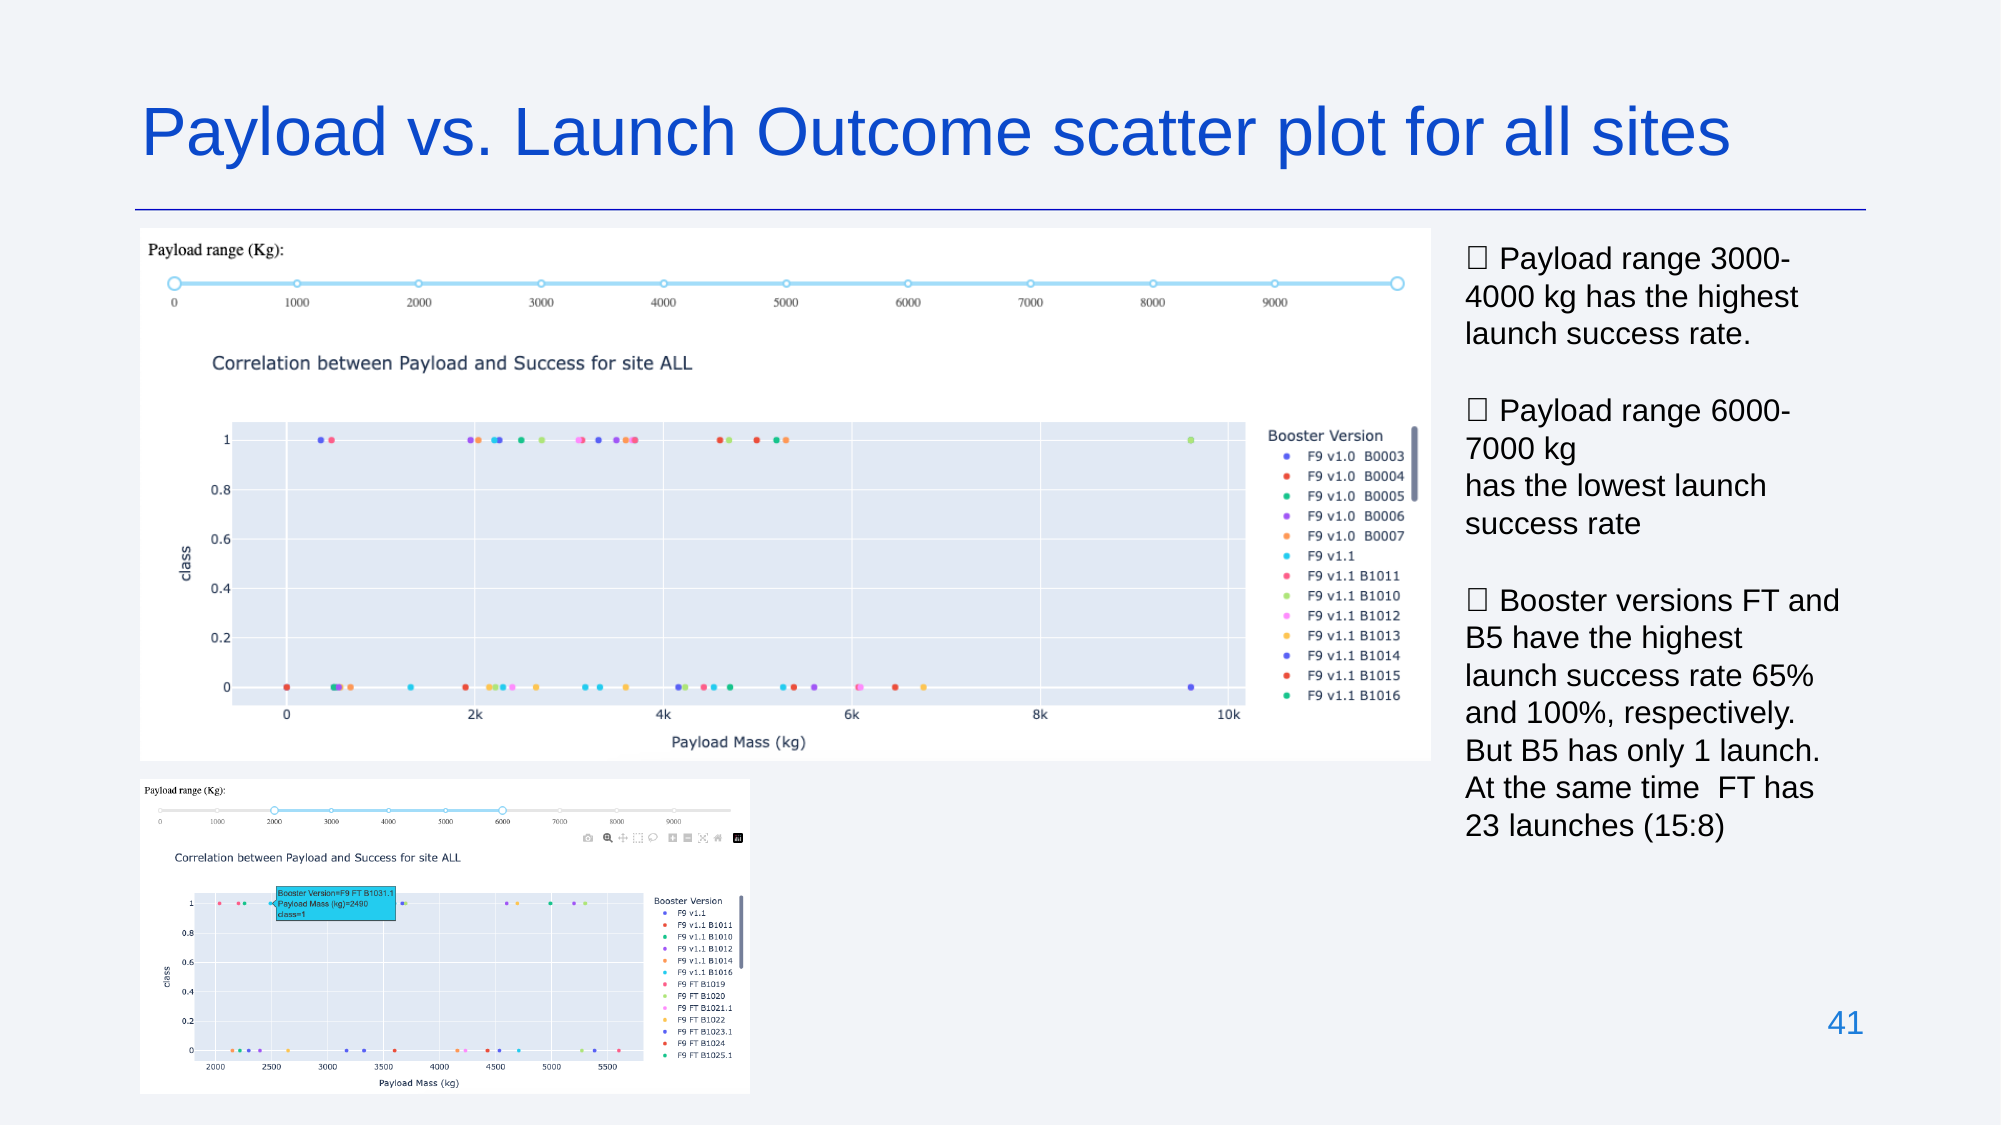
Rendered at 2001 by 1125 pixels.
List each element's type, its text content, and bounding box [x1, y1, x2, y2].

slide_number ‹#› [1429, 988, 1880, 1055]
list ✅ Payload range 3000-4000 kg has the highest launch success rate. ✅ Payload range 6000-7000 kg has the lowest launch success rate ✅ Booster versions FT and B5 have the highest launch success rate 65% and 100%, respectively. But B5 has only 1 launch. At the same time FT has 23 launches (15:8) [1450, 228, 1872, 1014]
text_box Payload vs. Launch Outcome scatter plot for all sites [126, 88, 1852, 179]
picture [0, 0, 2001, 1125]
